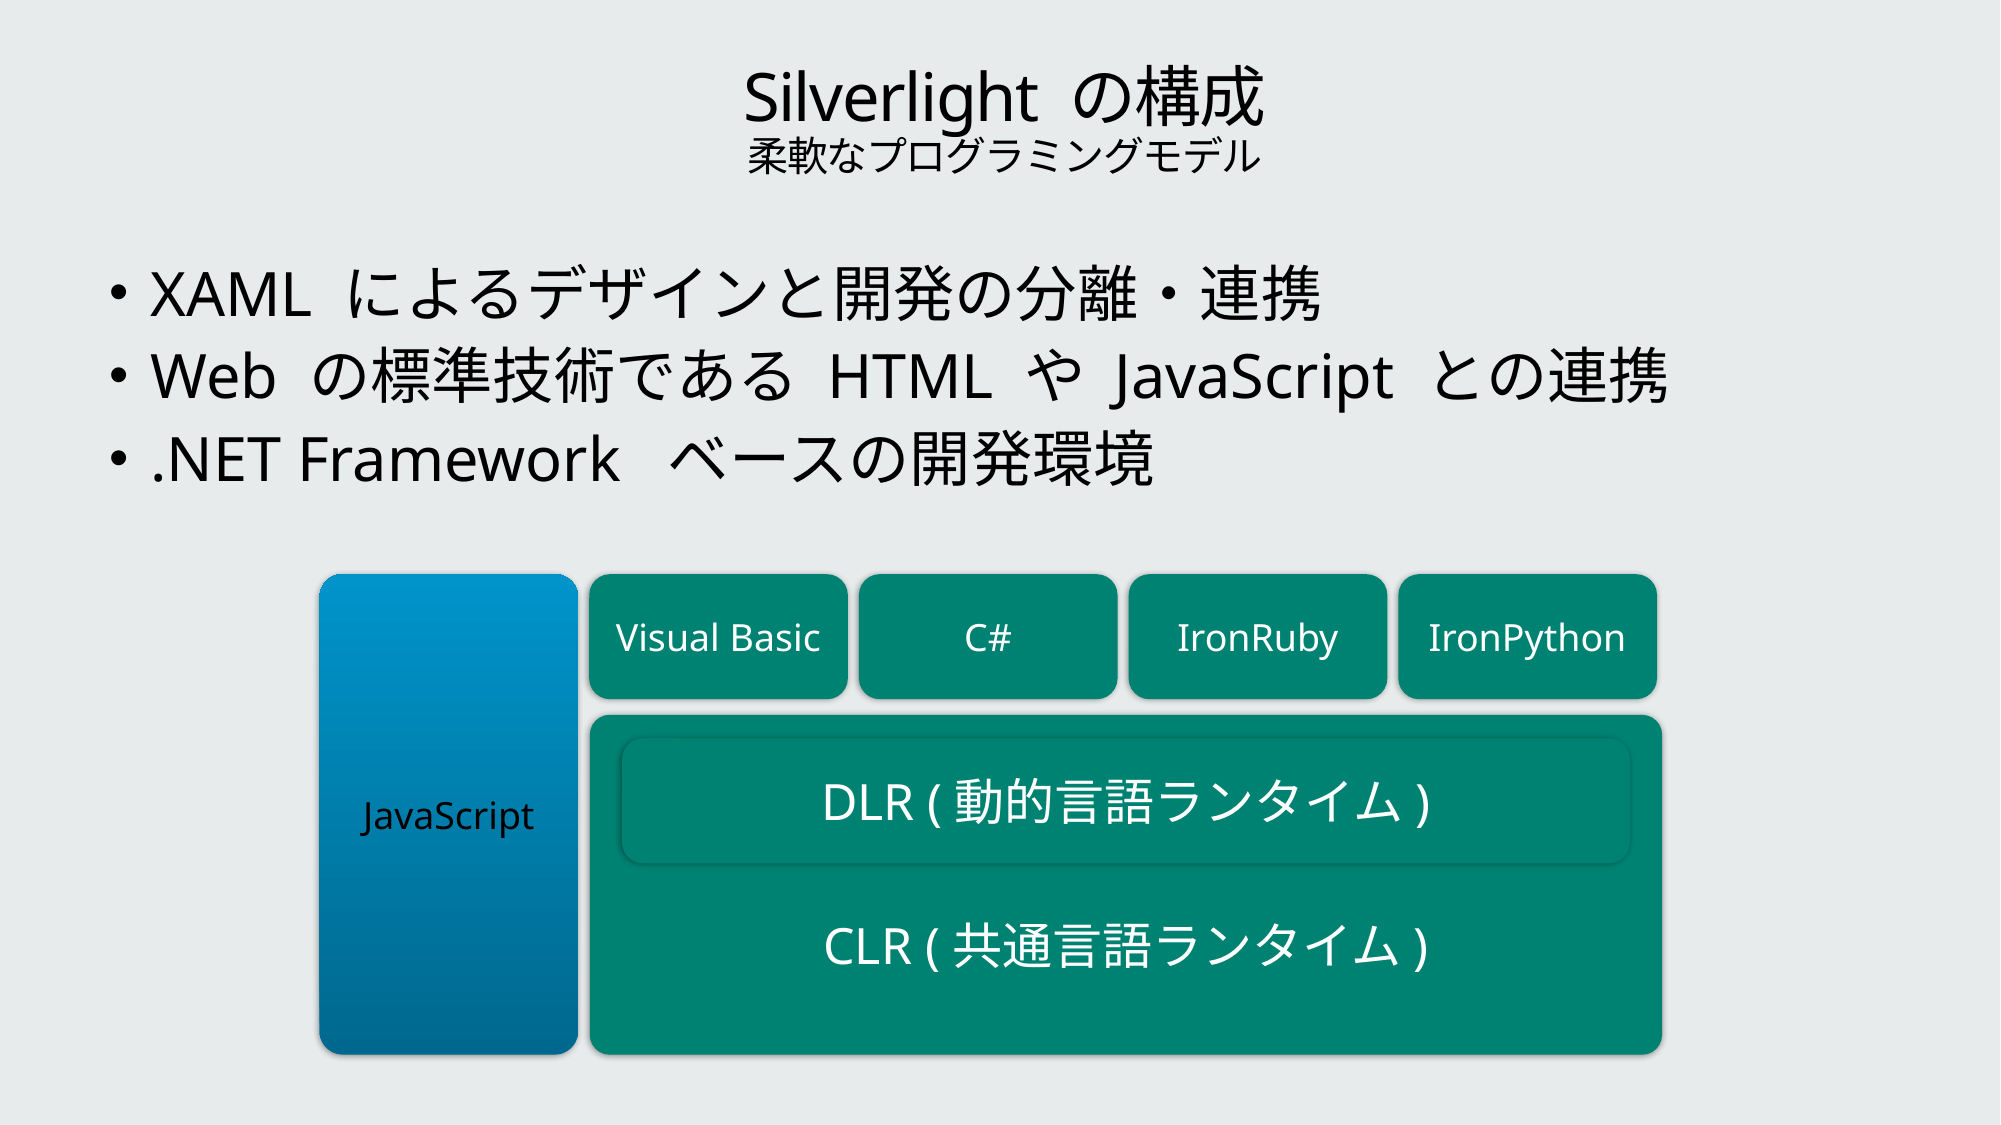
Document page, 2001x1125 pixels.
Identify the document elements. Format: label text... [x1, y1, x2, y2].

text_box IronPython [1398, 574, 1658, 700]
text_box DLR (動的言語ランタイム) [621, 738, 1630, 864]
text_box Visual Basic [589, 574, 848, 700]
text_box CLR (共通言語ランタイム) [589, 714, 1663, 1055]
text_box IronRuby [1128, 574, 1388, 700]
text_box C# [858, 574, 1118, 700]
text_box JavaScript [319, 574, 579, 1055]
title Silverlight の構成 柔軟なプログラミングモデル [45, 47, 1966, 196]
list XAML によるデザインと開発の分離・連携 Web の標準技術である HTML や JavaScript との連携 .NET Framework ベースの開発環境 [85, 240, 1916, 1032]
